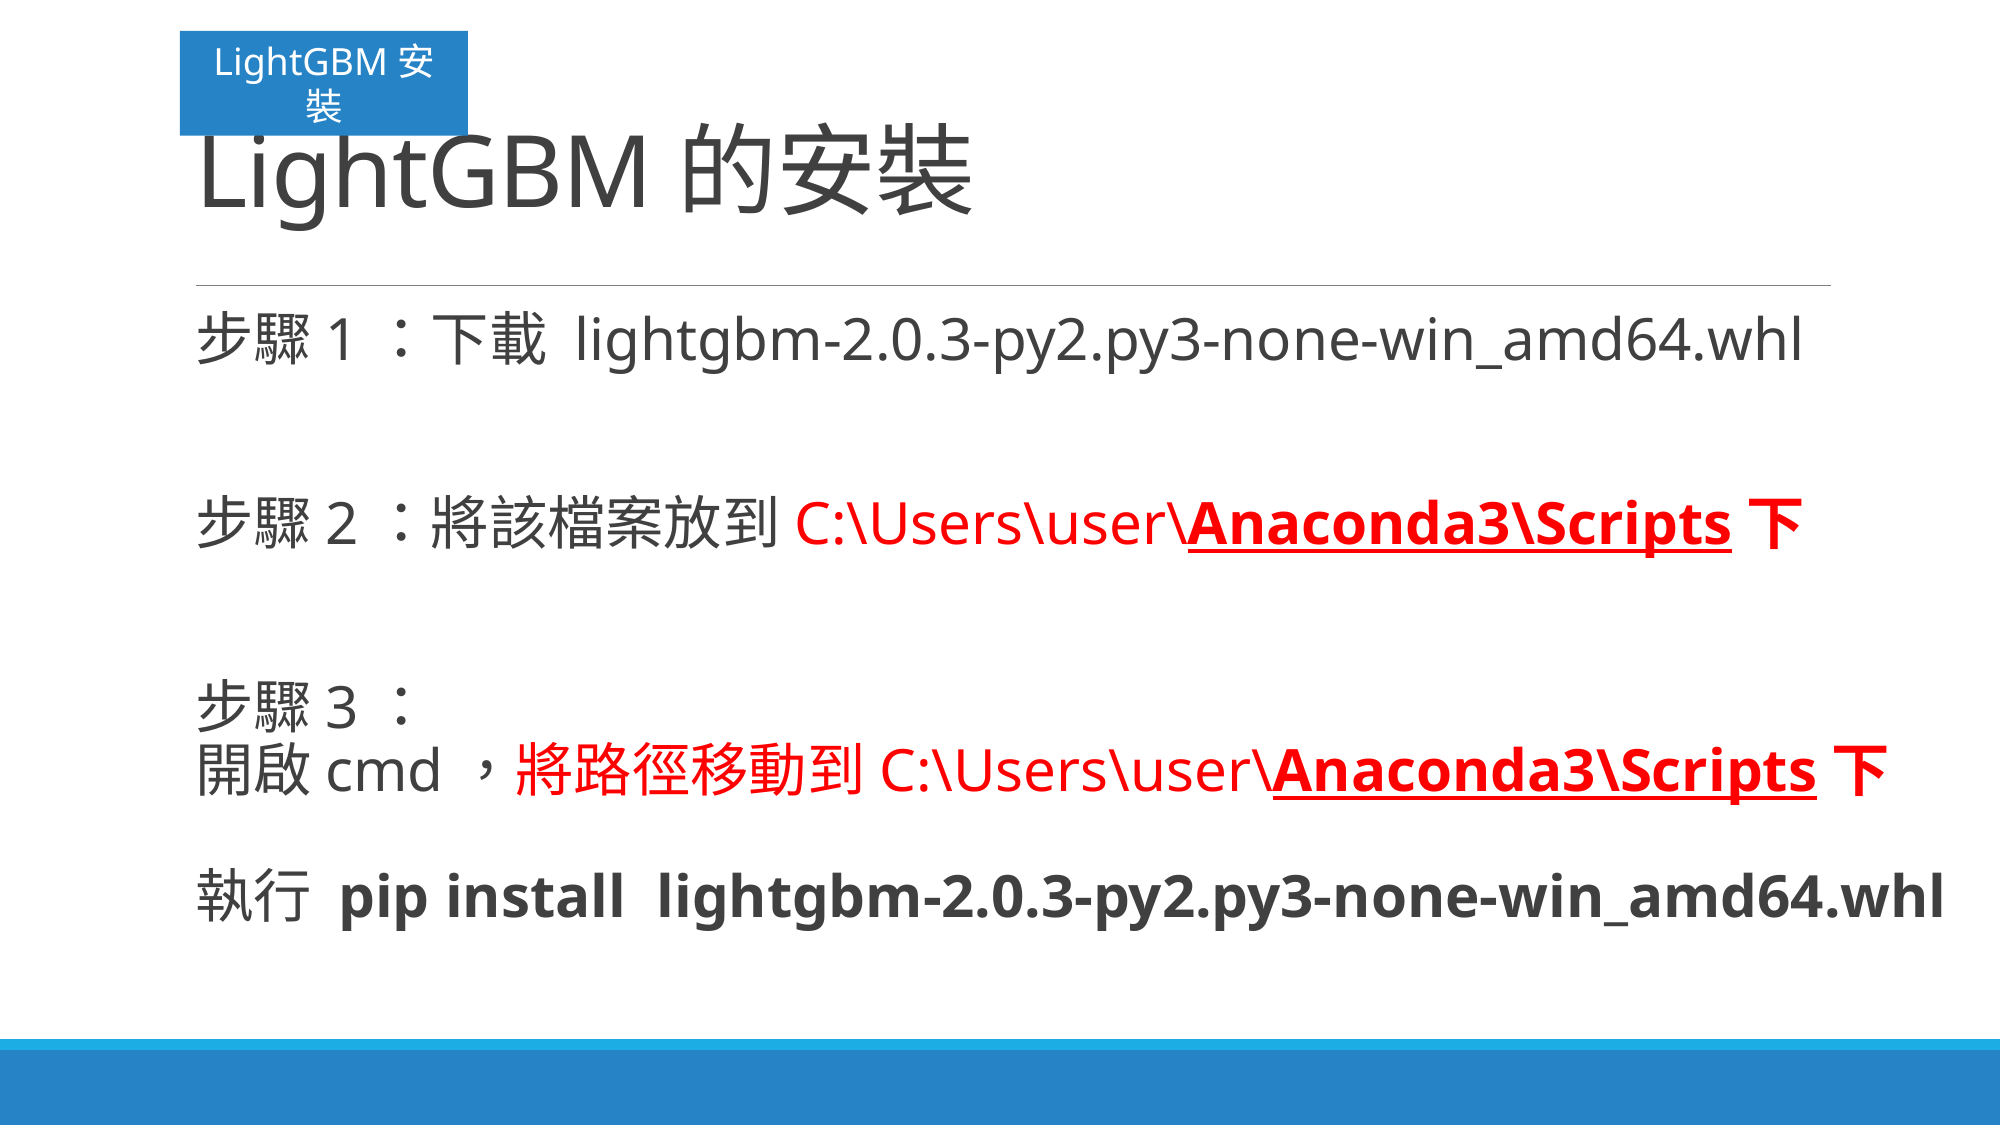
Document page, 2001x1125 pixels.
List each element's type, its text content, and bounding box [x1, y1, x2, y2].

list 步驟1：下載 lightgbm-2.0.3-py2.py3-none-win_amd64.whl 步驟2：將該檔案放到C:\Users\user\Anaconda3\Scripts下 步驟3： 開啟cmd，將路徑移動到C:\Users\user\Anaconda3\Scripts下 執行 pip install lightgbm-2.0.3-py2.py3-none-win_amd64.whl [180, 302, 2000, 1039]
title LightGBM的安裝 [180, 117, 1830, 235]
text_box LightGBM安裝 [179, 30, 468, 136]
